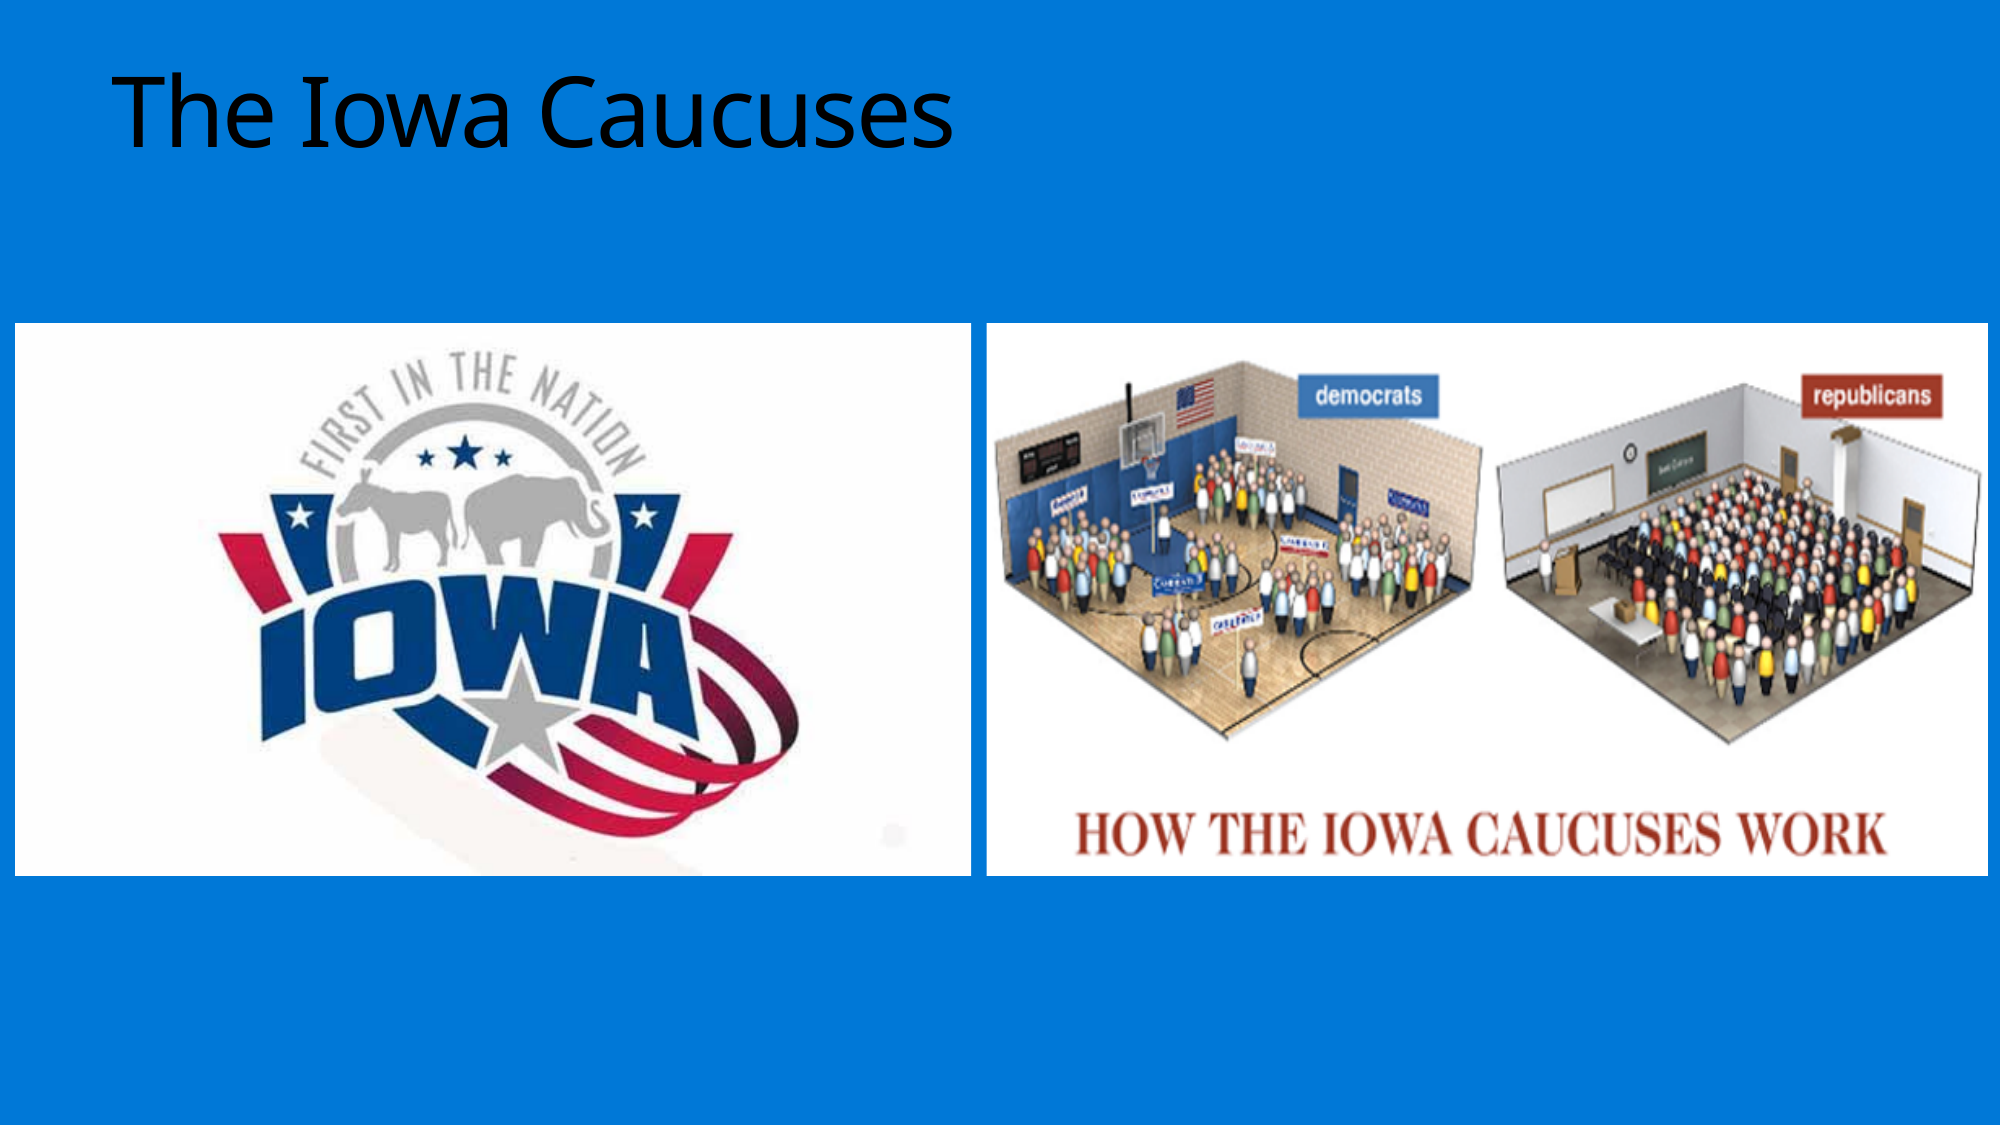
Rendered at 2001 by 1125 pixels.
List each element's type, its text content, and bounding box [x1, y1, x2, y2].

picture [986, 323, 1994, 876]
picture [14, 323, 972, 876]
title The Iowa Caucuses [87, 47, 2000, 196]
